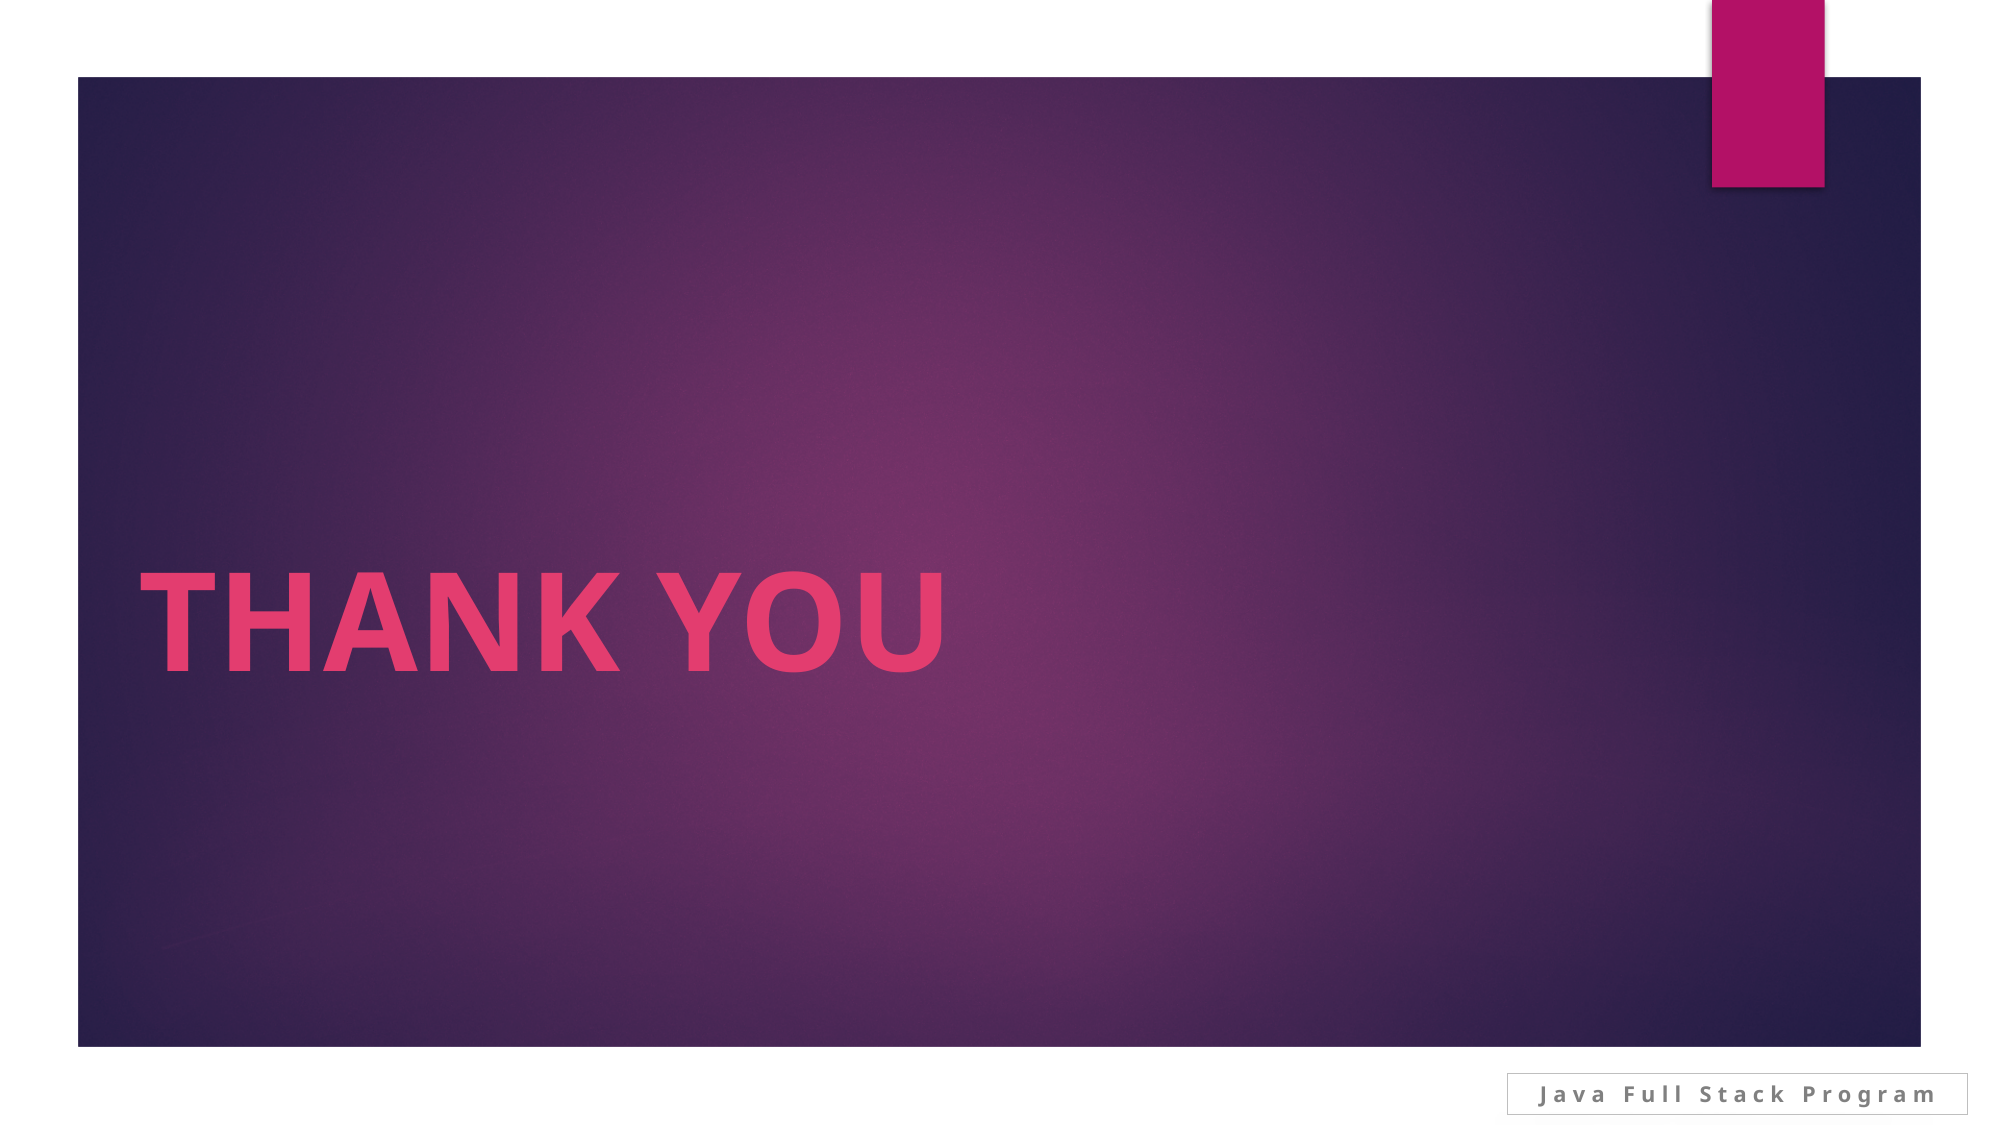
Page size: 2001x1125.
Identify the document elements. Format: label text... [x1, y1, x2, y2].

text_box Java Full Stack Program [1507, 1073, 1968, 1115]
subtitle THANK YOU [123, 526, 1874, 1040]
